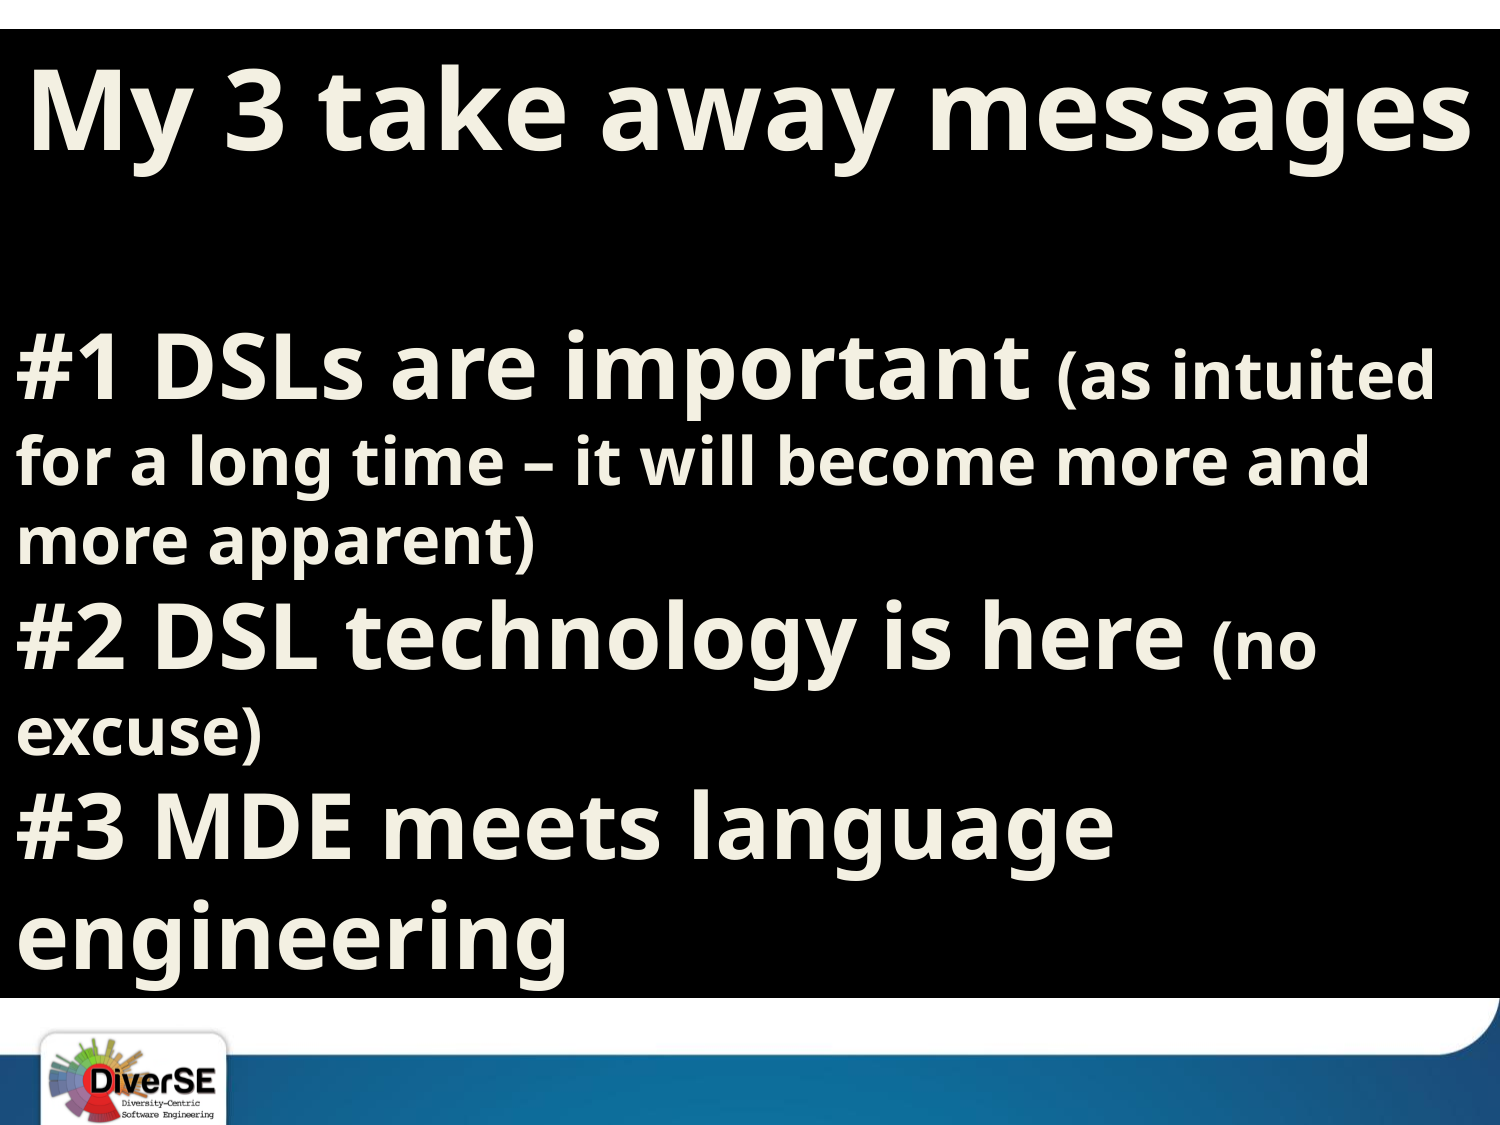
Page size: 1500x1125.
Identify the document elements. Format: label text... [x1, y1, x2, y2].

text_box My 3 take away messages #1 DSLs are important (as intuited for a long time – it will become more and more apparent) #2 DSL technology is here (no excuse) #3 MDE meets language engineering [0, 29, 1500, 998]
picture [0, 998, 1500, 1125]
